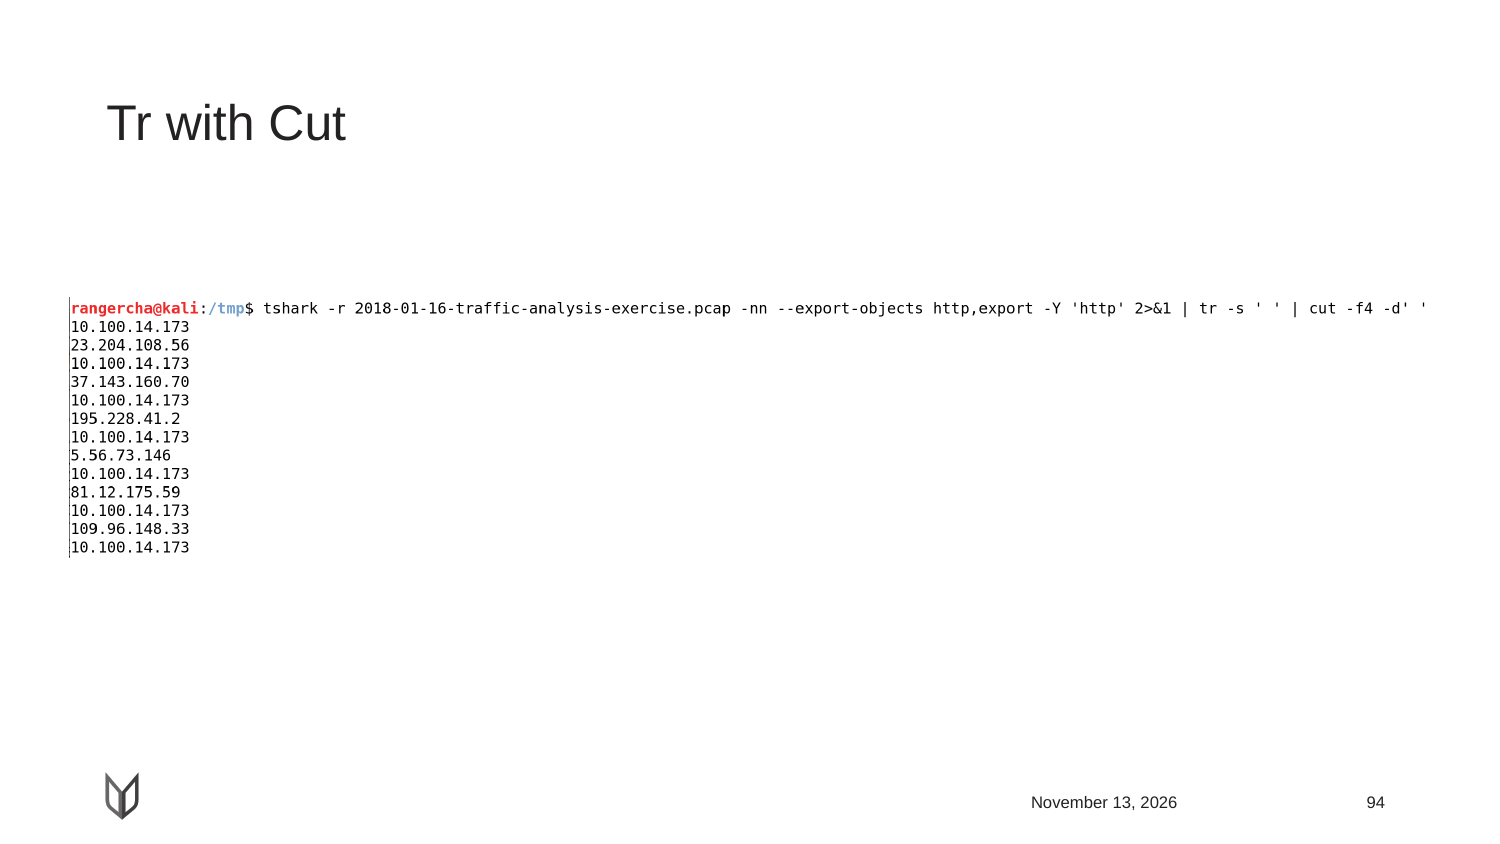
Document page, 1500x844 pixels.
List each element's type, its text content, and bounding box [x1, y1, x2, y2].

title Tr with Cut [106, 96, 1400, 220]
picture [69, 297, 1431, 558]
picture [105, 772, 139, 820]
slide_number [1016, 784, 1324, 815]
slide_number 94 [1324, 784, 1400, 815]
